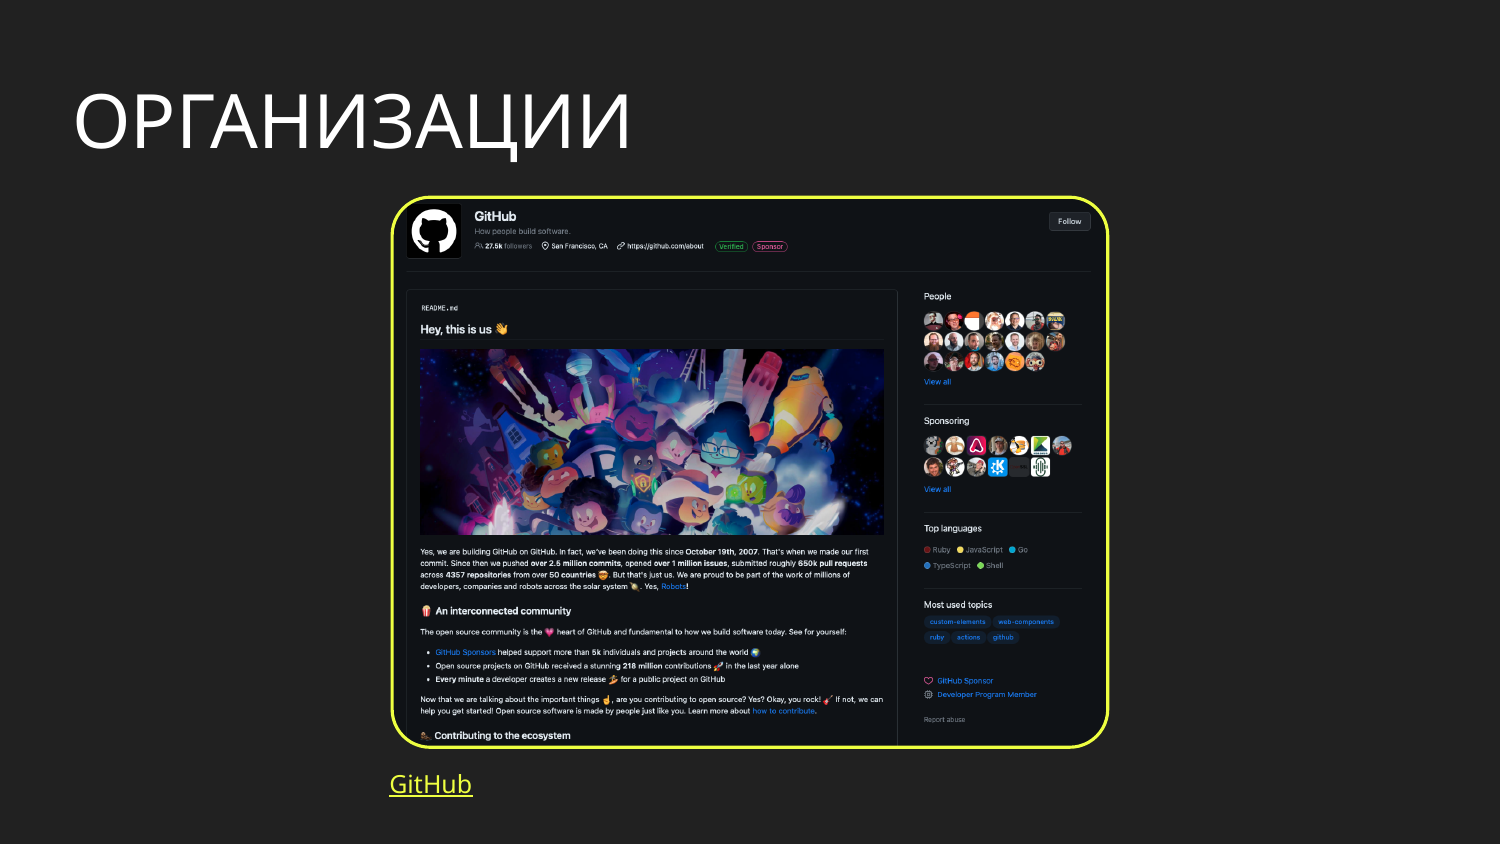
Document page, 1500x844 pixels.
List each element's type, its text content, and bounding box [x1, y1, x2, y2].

picture [391, 196, 1108, 748]
text_box ОРГАНИЗАЦИИ [57, 58, 885, 179]
text_box GitHub [374, 764, 735, 806]
